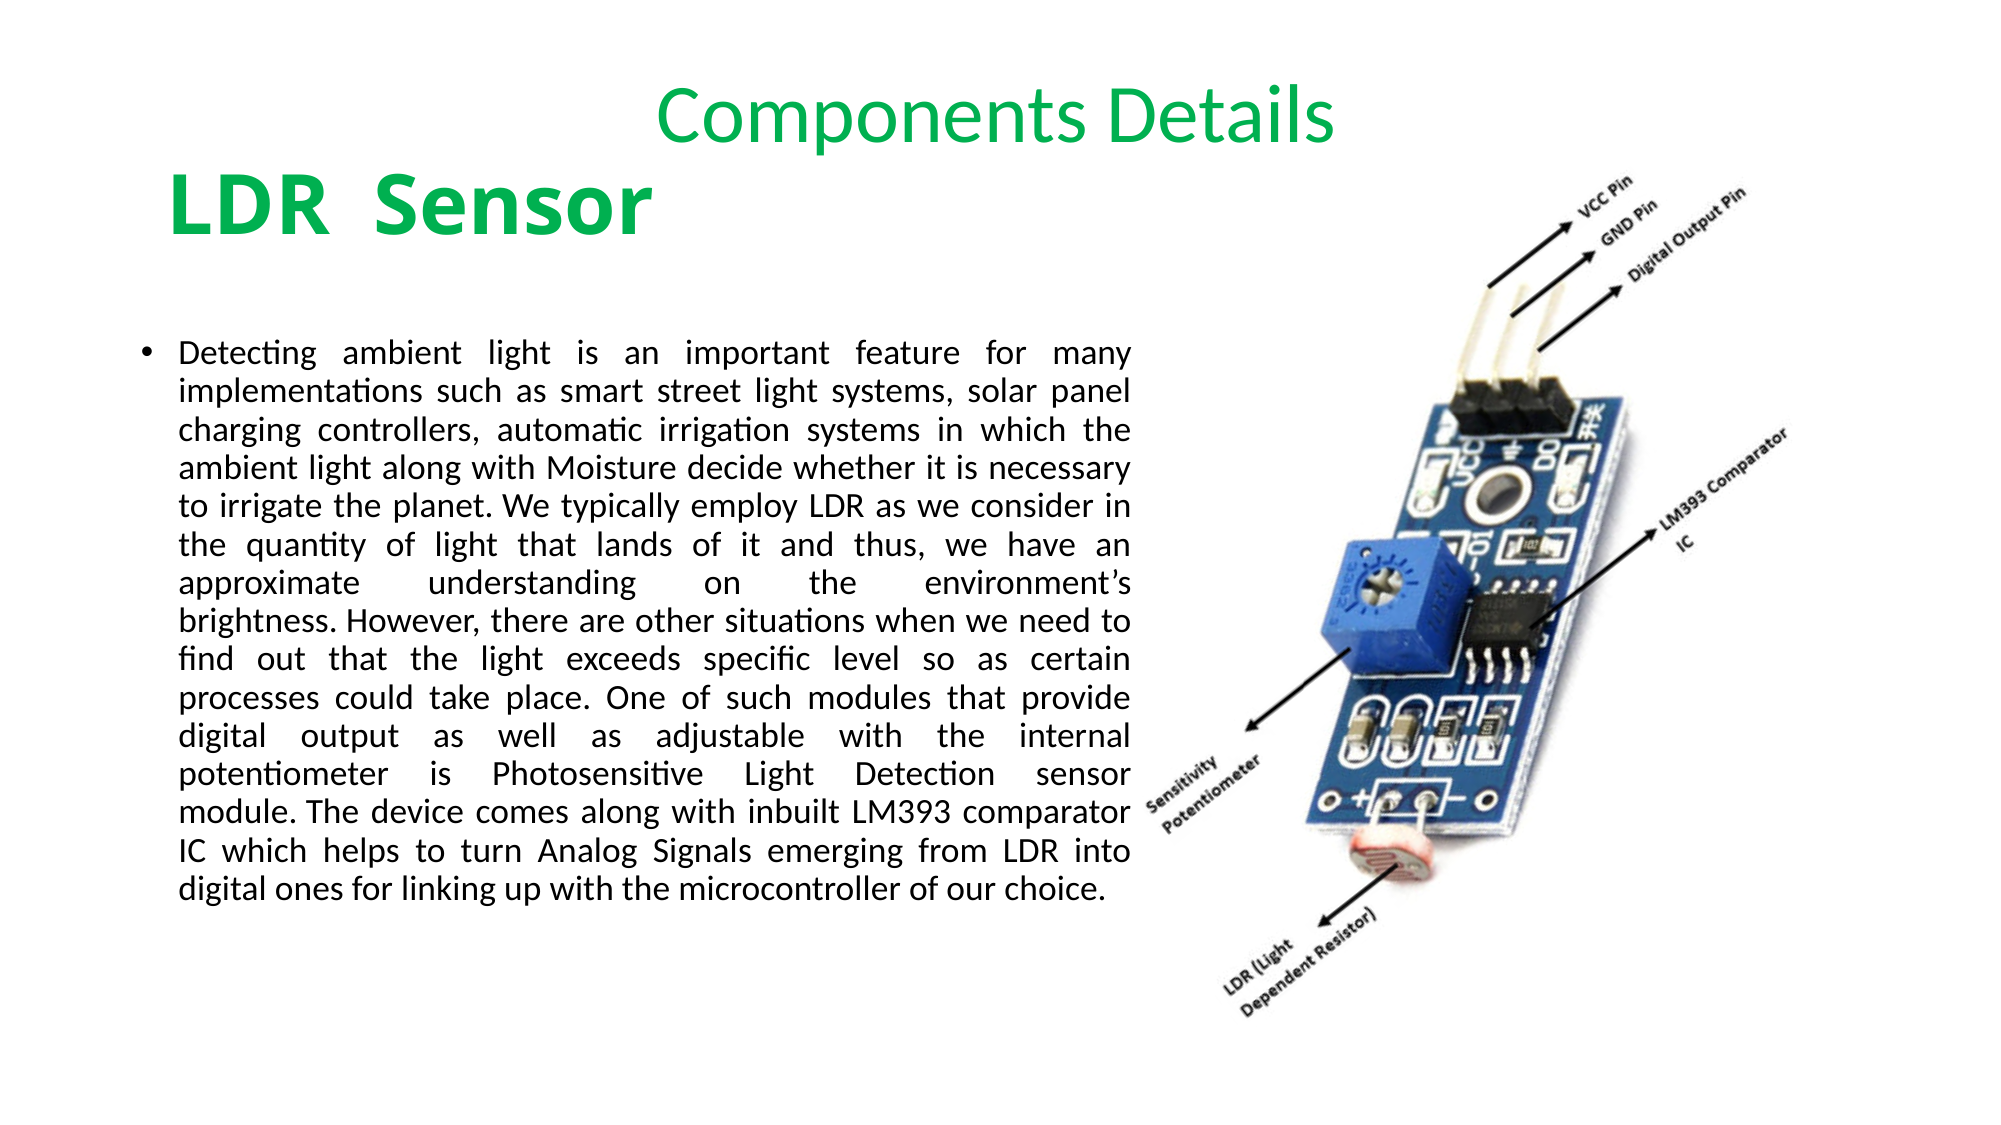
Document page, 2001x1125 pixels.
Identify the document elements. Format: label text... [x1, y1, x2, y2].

list Detecting ambient light is an important feature for many implementations such as smart street light systems, solar panel charging controllers, automatic irrigation systems in which the ambient light along with Moisture decide whether it is necessary to irrigate the planet. We typically employ LDR as we consider in the quantity of light that lands of it and thus, we have an approximate understanding on the environment’s brightness. However, there are other situations when we need to find out that the light exceeds specific level so as certain processes could take place. One of such modules that provide digital output as well as adjustable with the internal potentiometer is Photosensitive Light Detection sensor module. The device comes along with inbuilt LM393 comparator IC which helps to turn Analog Signals emerging from LDR into digital ones for linking up with the microcontroller of our choice. [140, 334, 1133, 986]
title LDR Sensor [166, 167, 1165, 258]
picture [1008, 167, 1994, 1053]
text_box Components Details [140, 52, 1852, 167]
